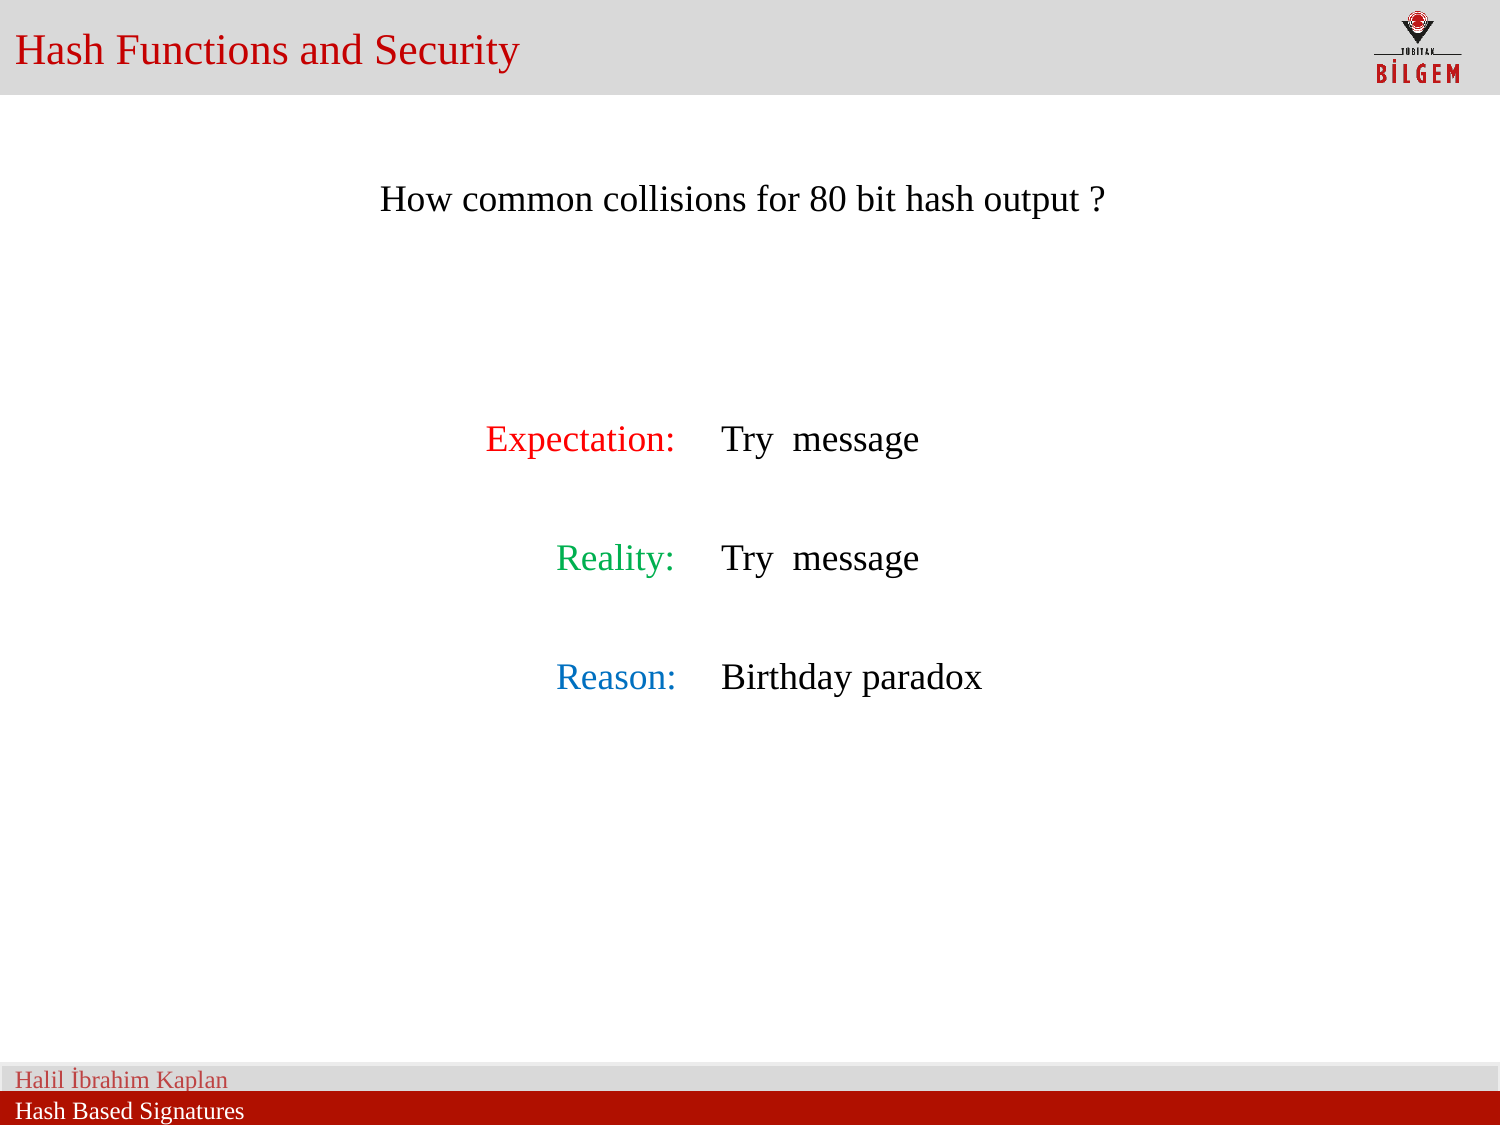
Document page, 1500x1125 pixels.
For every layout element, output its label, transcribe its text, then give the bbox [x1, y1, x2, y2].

text_box Birthday paradox [706, 644, 1018, 705]
text_box Reason: [541, 644, 706, 705]
text_box Reality: [541, 525, 707, 586]
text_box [0, 0, 1500, 98]
text_box How common collisions for 80 bit hash output ? [364, 166, 1135, 226]
text_box Hash Based Signatures [0, 1091, 1500, 1125]
text_box Halil İbrahim Kaplan [0, 1062, 1500, 1091]
text_box Expectation: [470, 406, 707, 467]
